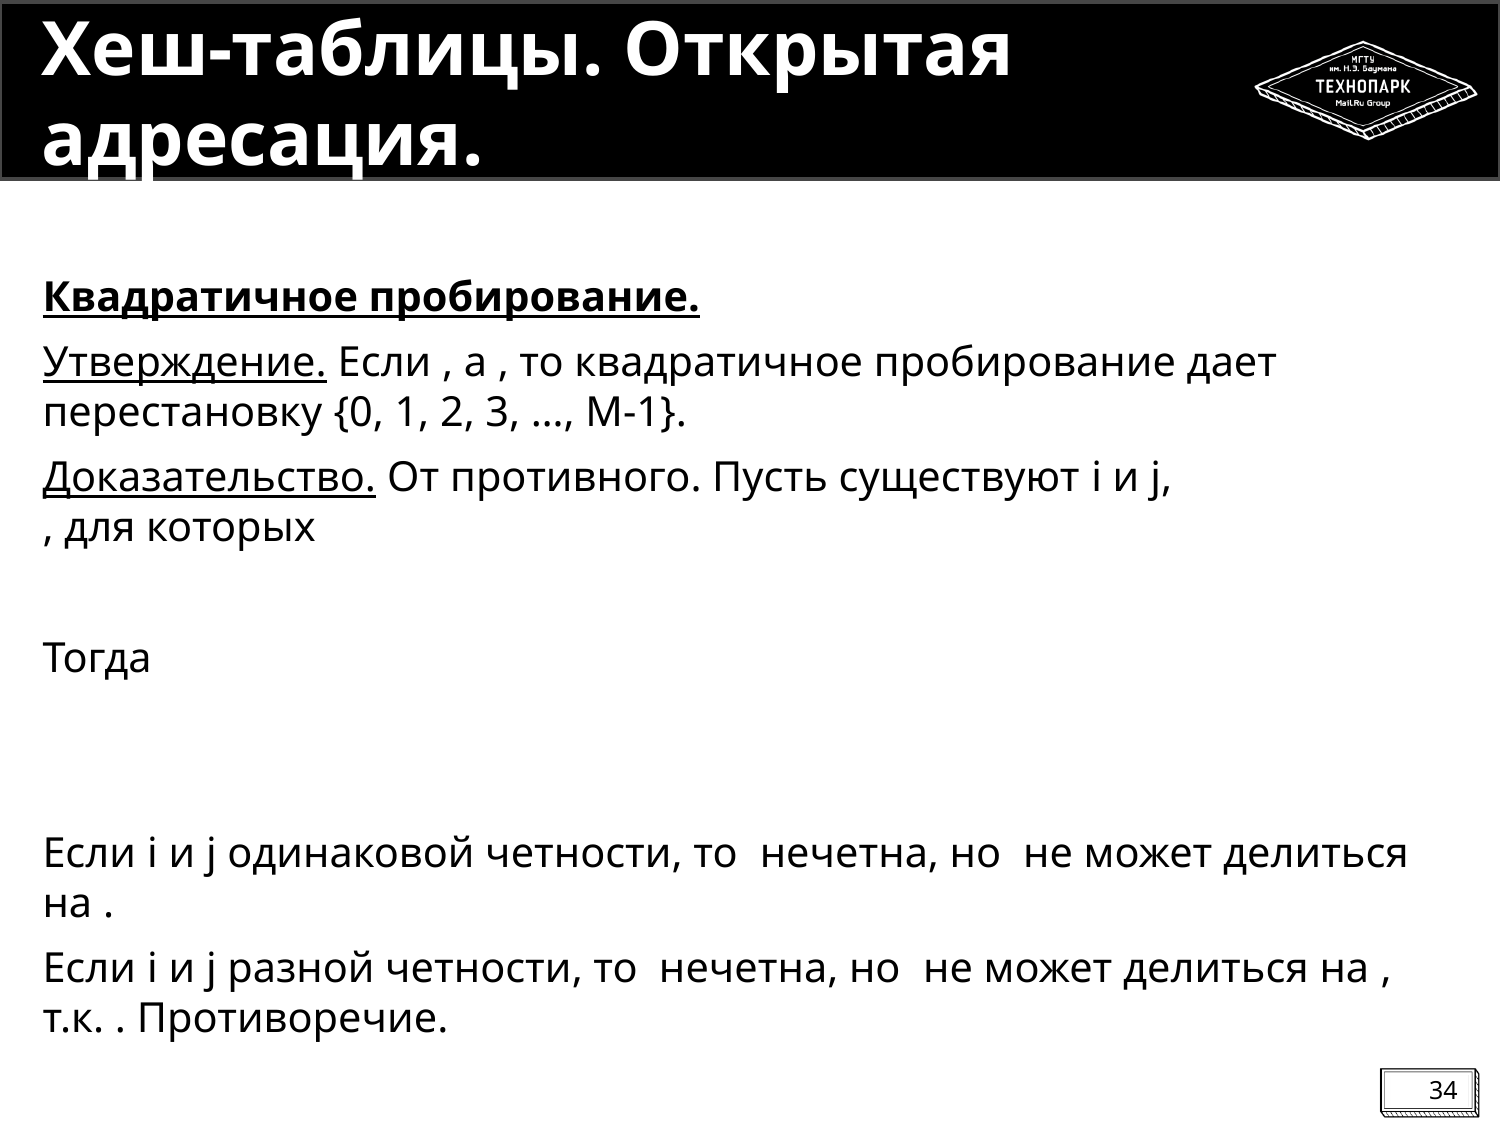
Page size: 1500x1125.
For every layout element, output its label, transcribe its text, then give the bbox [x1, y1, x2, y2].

picture [1366, 1060, 1495, 1125]
picture [1250, 19, 1492, 162]
title Хеш-таблицы. Открытая адресация. [26, 15, 1250, 166]
slide_number 34 [1130, 1069, 1473, 1114]
